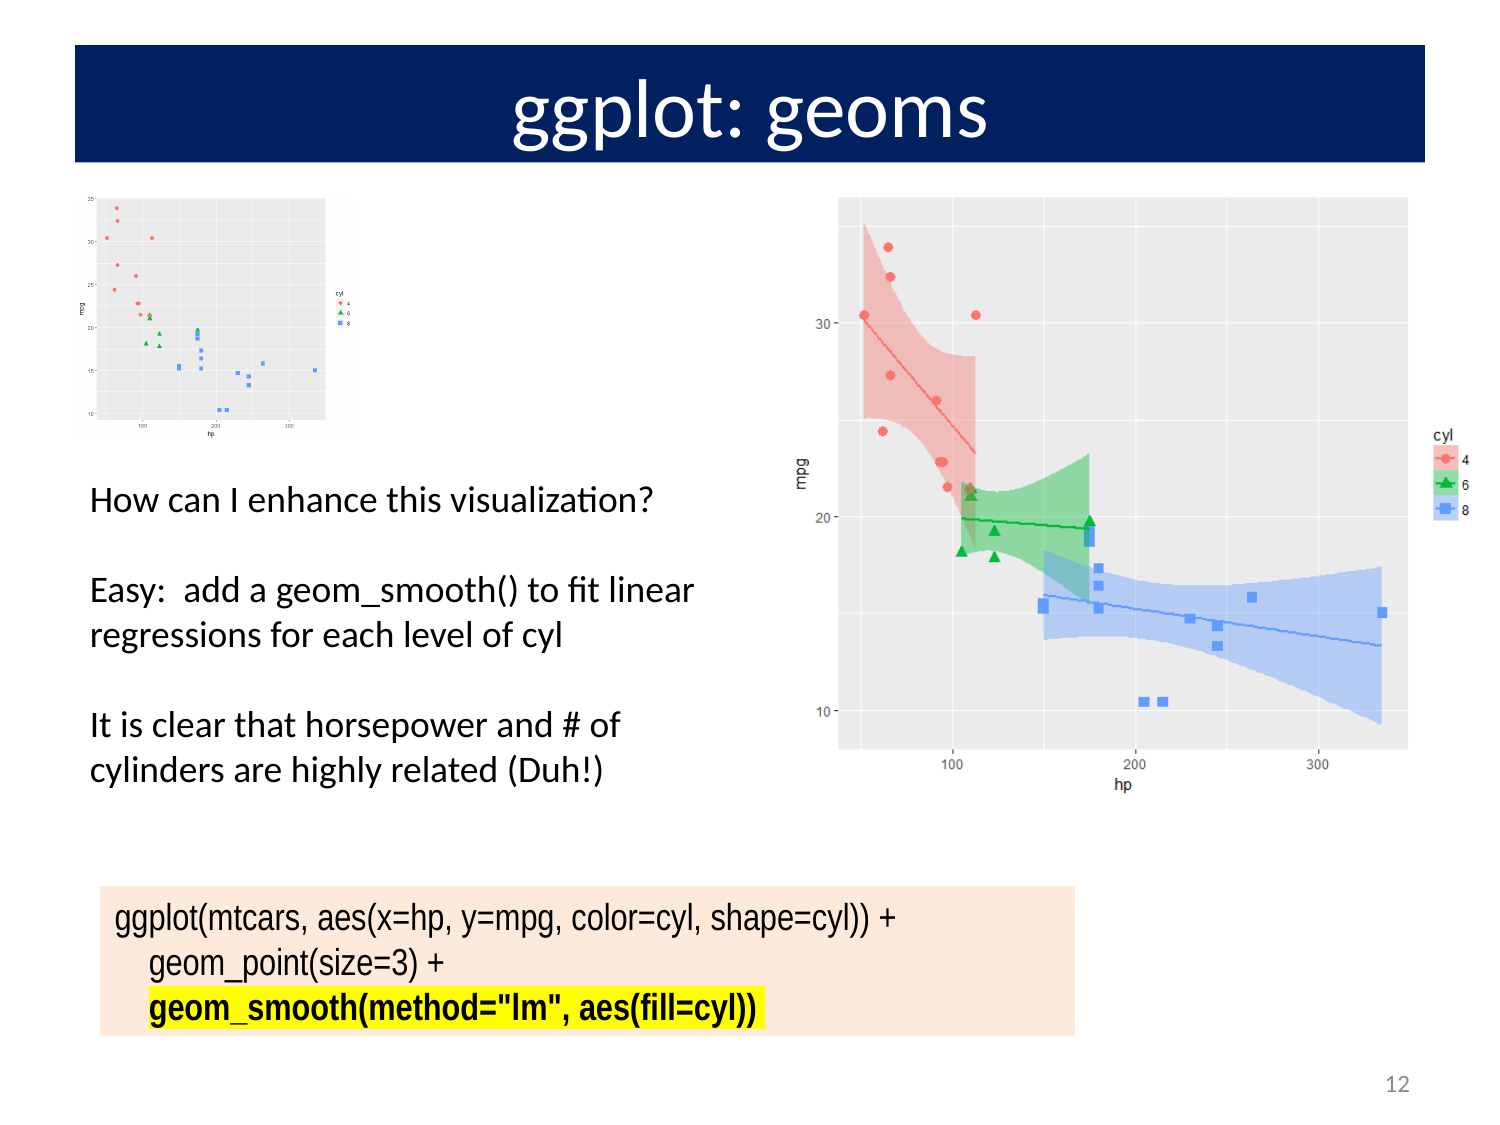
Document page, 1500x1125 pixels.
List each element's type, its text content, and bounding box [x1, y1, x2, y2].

text_box ggplot(mtcars, aes(x=hp, y=mpg, color=cyl, shape=cyl)) + geom_point(size=3) + geom_smooth(method="lm", aes(fill=cyl)) [99, 886, 1075, 1036]
text_box How can I enhance this visualization? Easy: add a geom_smooth() to fit linear regressions for each level of cyl It is clear that horsepower and # of cylinders are highly related (Duh!) [75, 467, 725, 797]
title ggplot: geoms [75, 45, 1425, 163]
picture [74, 195, 356, 439]
slide_number 12 [1074, 1062, 1425, 1103]
picture [787, 192, 1476, 801]
